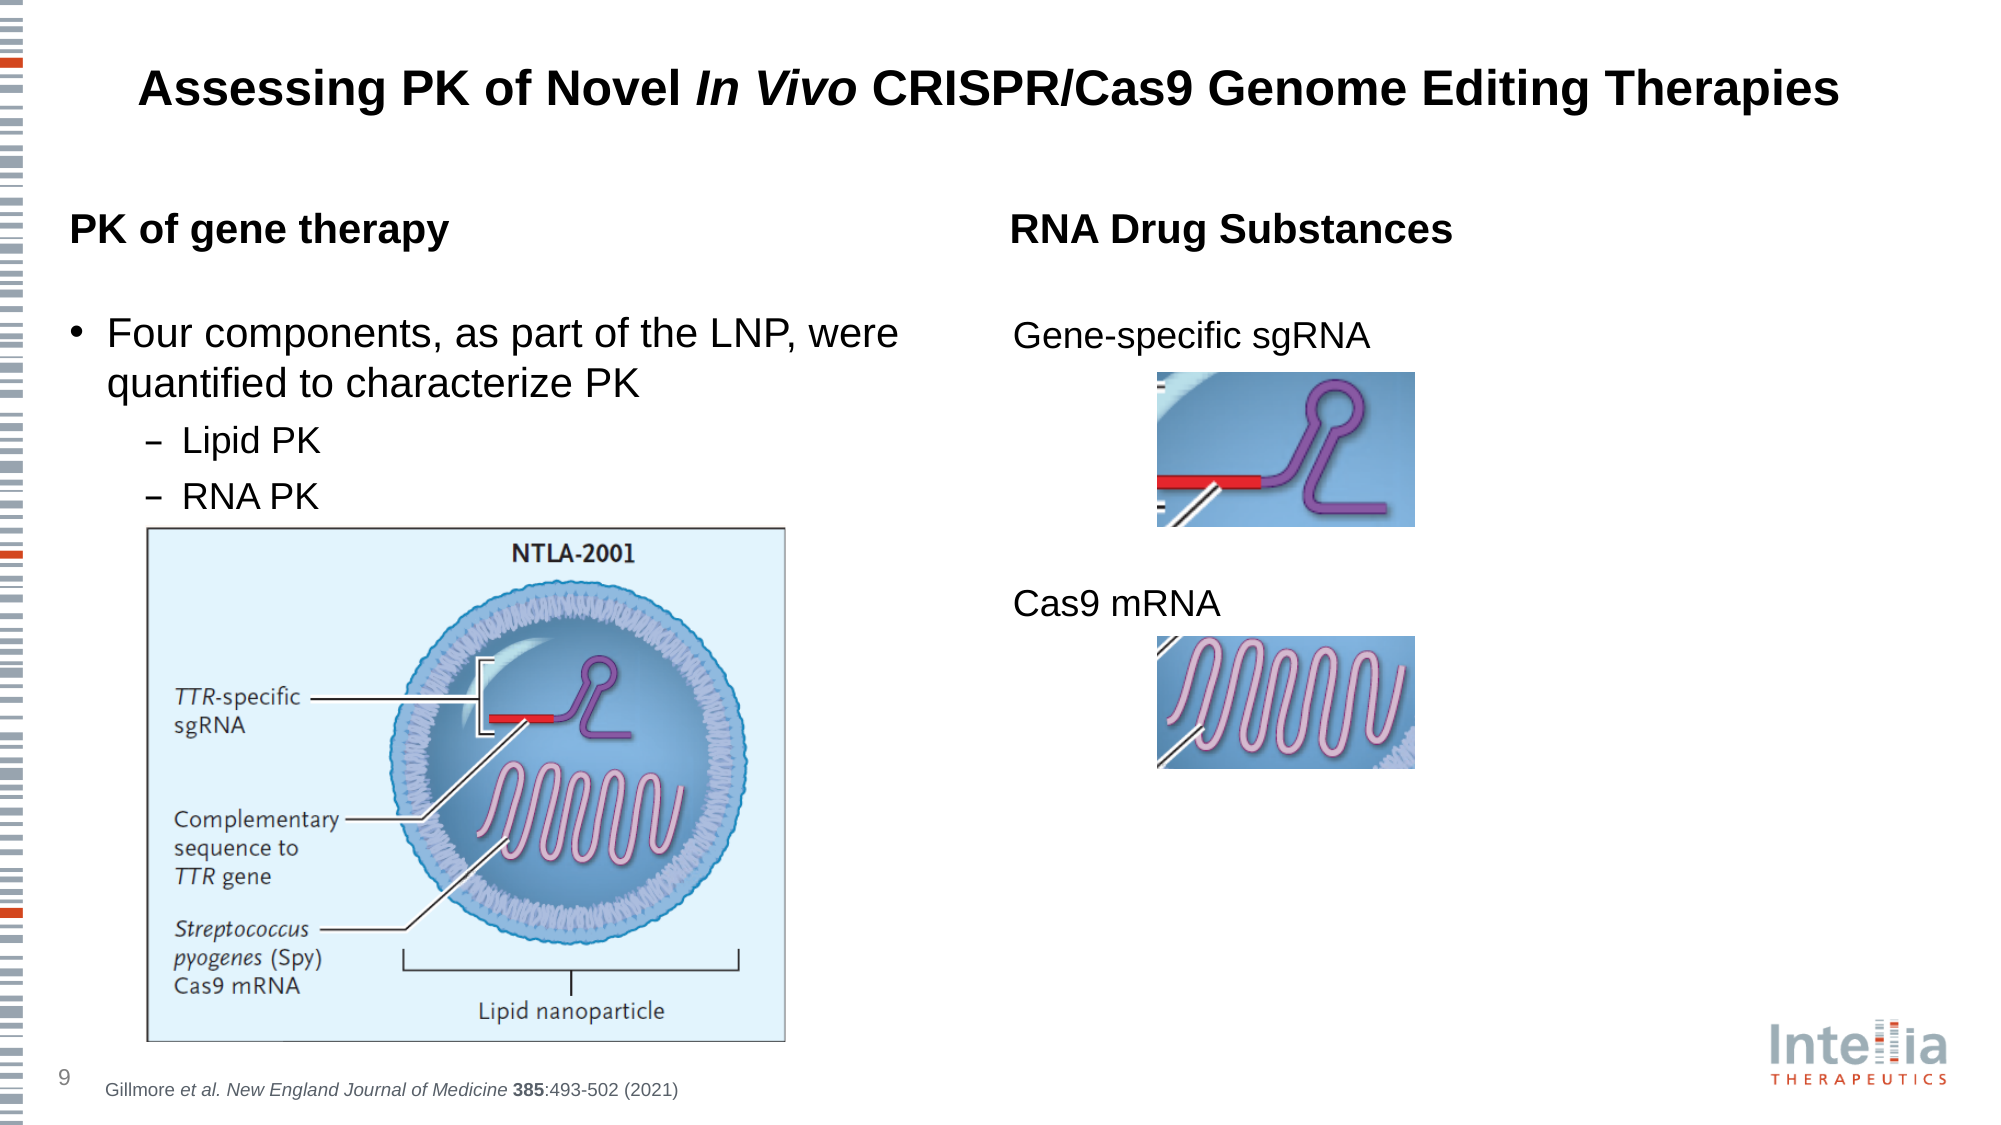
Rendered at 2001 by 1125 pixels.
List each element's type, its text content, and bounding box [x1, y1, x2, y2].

text_box Cas9 mRNA [997, 571, 1778, 632]
text_box PK of gene therapy Four components, as part of the LNP, were quantified to characterize PK Lipid PK RNA PK RNA Drug Substances [54, 194, 1965, 1080]
title Assessing PK of Novel In Vivo CRISPR/Cas9 Genome Editing Therapies [137, 29, 1892, 141]
text_box Gene-specific sgRNA [997, 303, 1778, 364]
text_box Gillmore et al. New England Journal of Medicine 385:493-502 (2021) [90, 1048, 758, 1108]
picture [0, 0, 2001, 1125]
